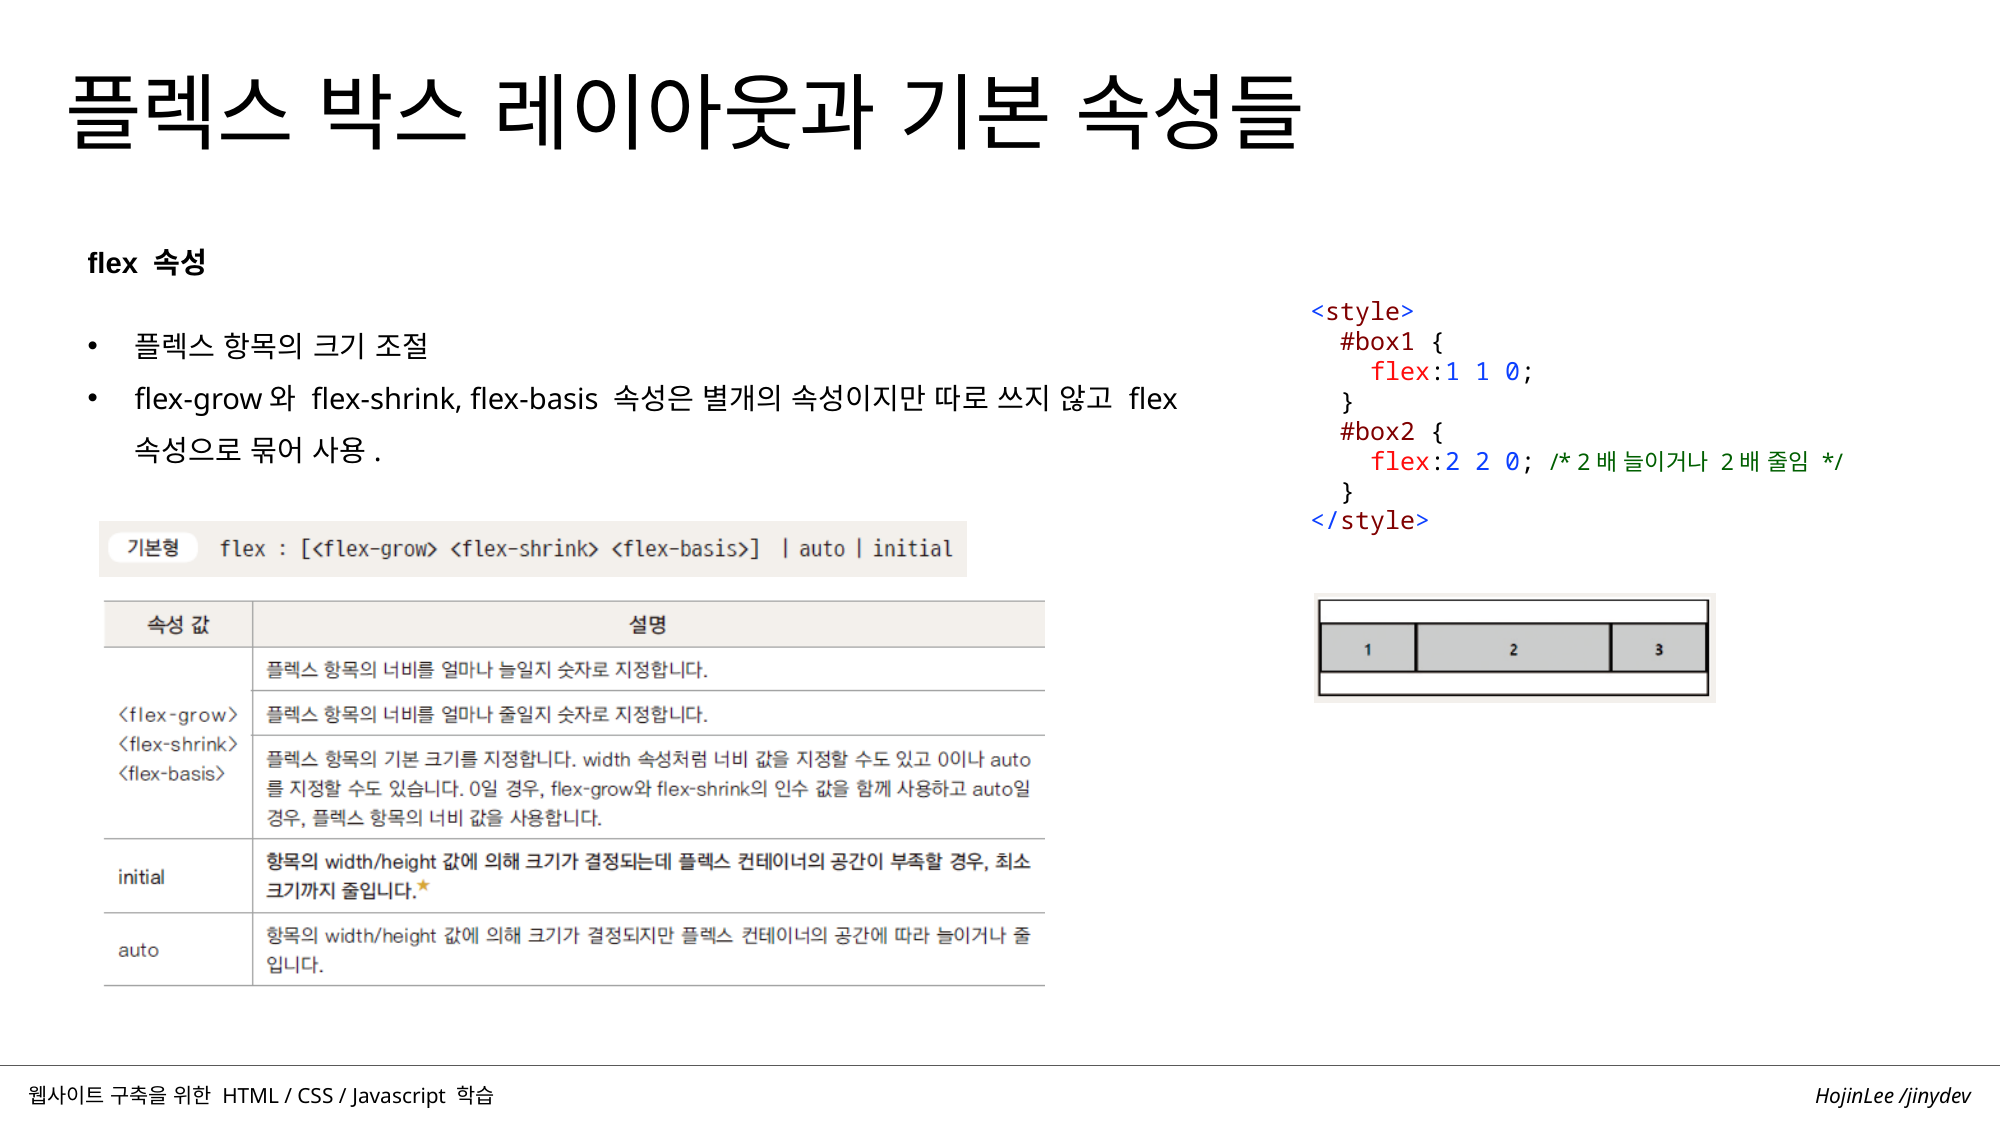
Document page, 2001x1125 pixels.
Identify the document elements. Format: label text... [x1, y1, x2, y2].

text_box <style> #box1 { flex:1 1 0; } #box2 { flex:2 2 0; /* 2배 늘이거나 2배 줄임 */ } </style> [1295, 287, 1868, 543]
text_box 플렉스 항목의 크기 조절 flex-grow와 flex-shrink, flex-basis 속성은 별개의 속성이지만 따로 쓰지 않고 flex 속성으로 묶어 사용. [72, 303, 1216, 476]
picture [99, 593, 1045, 994]
picture [1314, 592, 1716, 703]
text_box 웹사이트 구축을 위한 HTML / CSS / Javascript 학습 [14, 1074, 647, 1115]
text_box flex 속성 [72, 219, 902, 287]
text_box HojinLee /jinydev [1522, 1074, 1986, 1115]
text_box 플렉스 박스 레이아웃과 기본 속성들 [50, 52, 1445, 168]
picture [99, 521, 967, 577]
